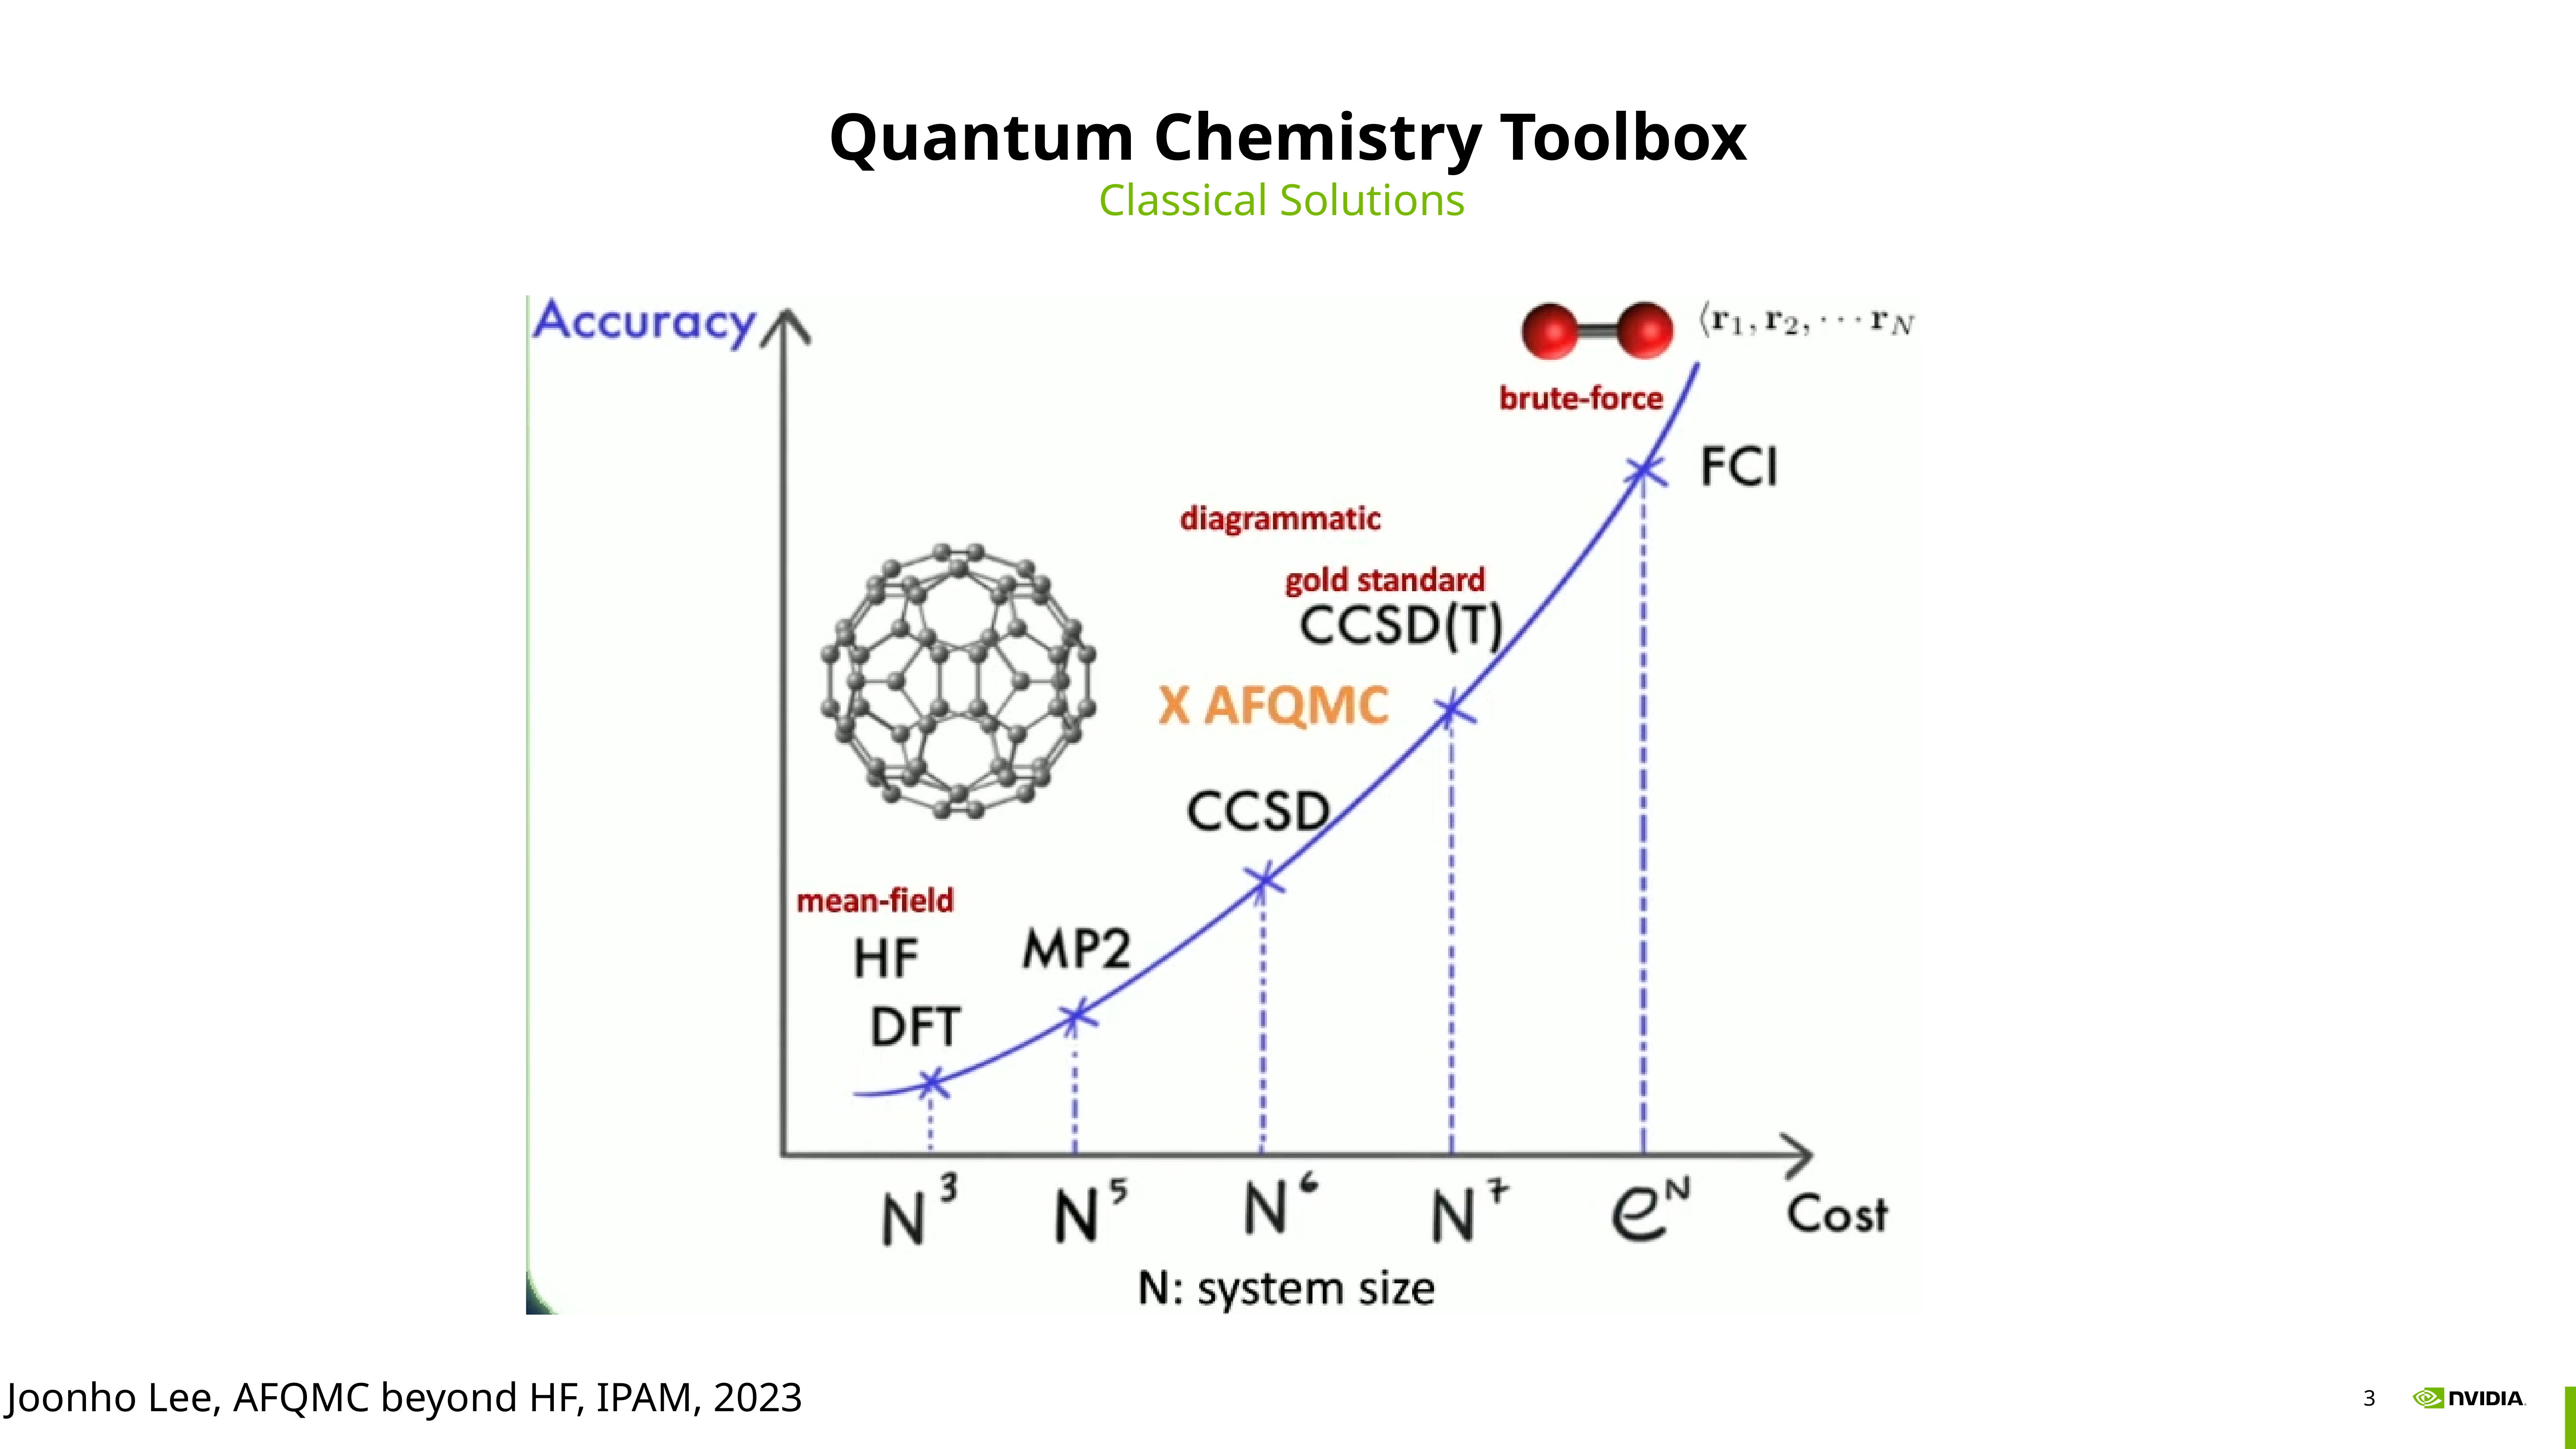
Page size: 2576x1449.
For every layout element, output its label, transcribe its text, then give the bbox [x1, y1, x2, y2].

list Classical Solutions [177, 175, 2399, 274]
title Quantum Chemistry Toolbox [177, 0, 2399, 175]
picture [2399, 1373, 2540, 1422]
picture [526, 295, 1920, 1315]
list Joonho Lee, AFQMC beyond HF, IPAM, 2023 [0, 1374, 1606, 1413]
